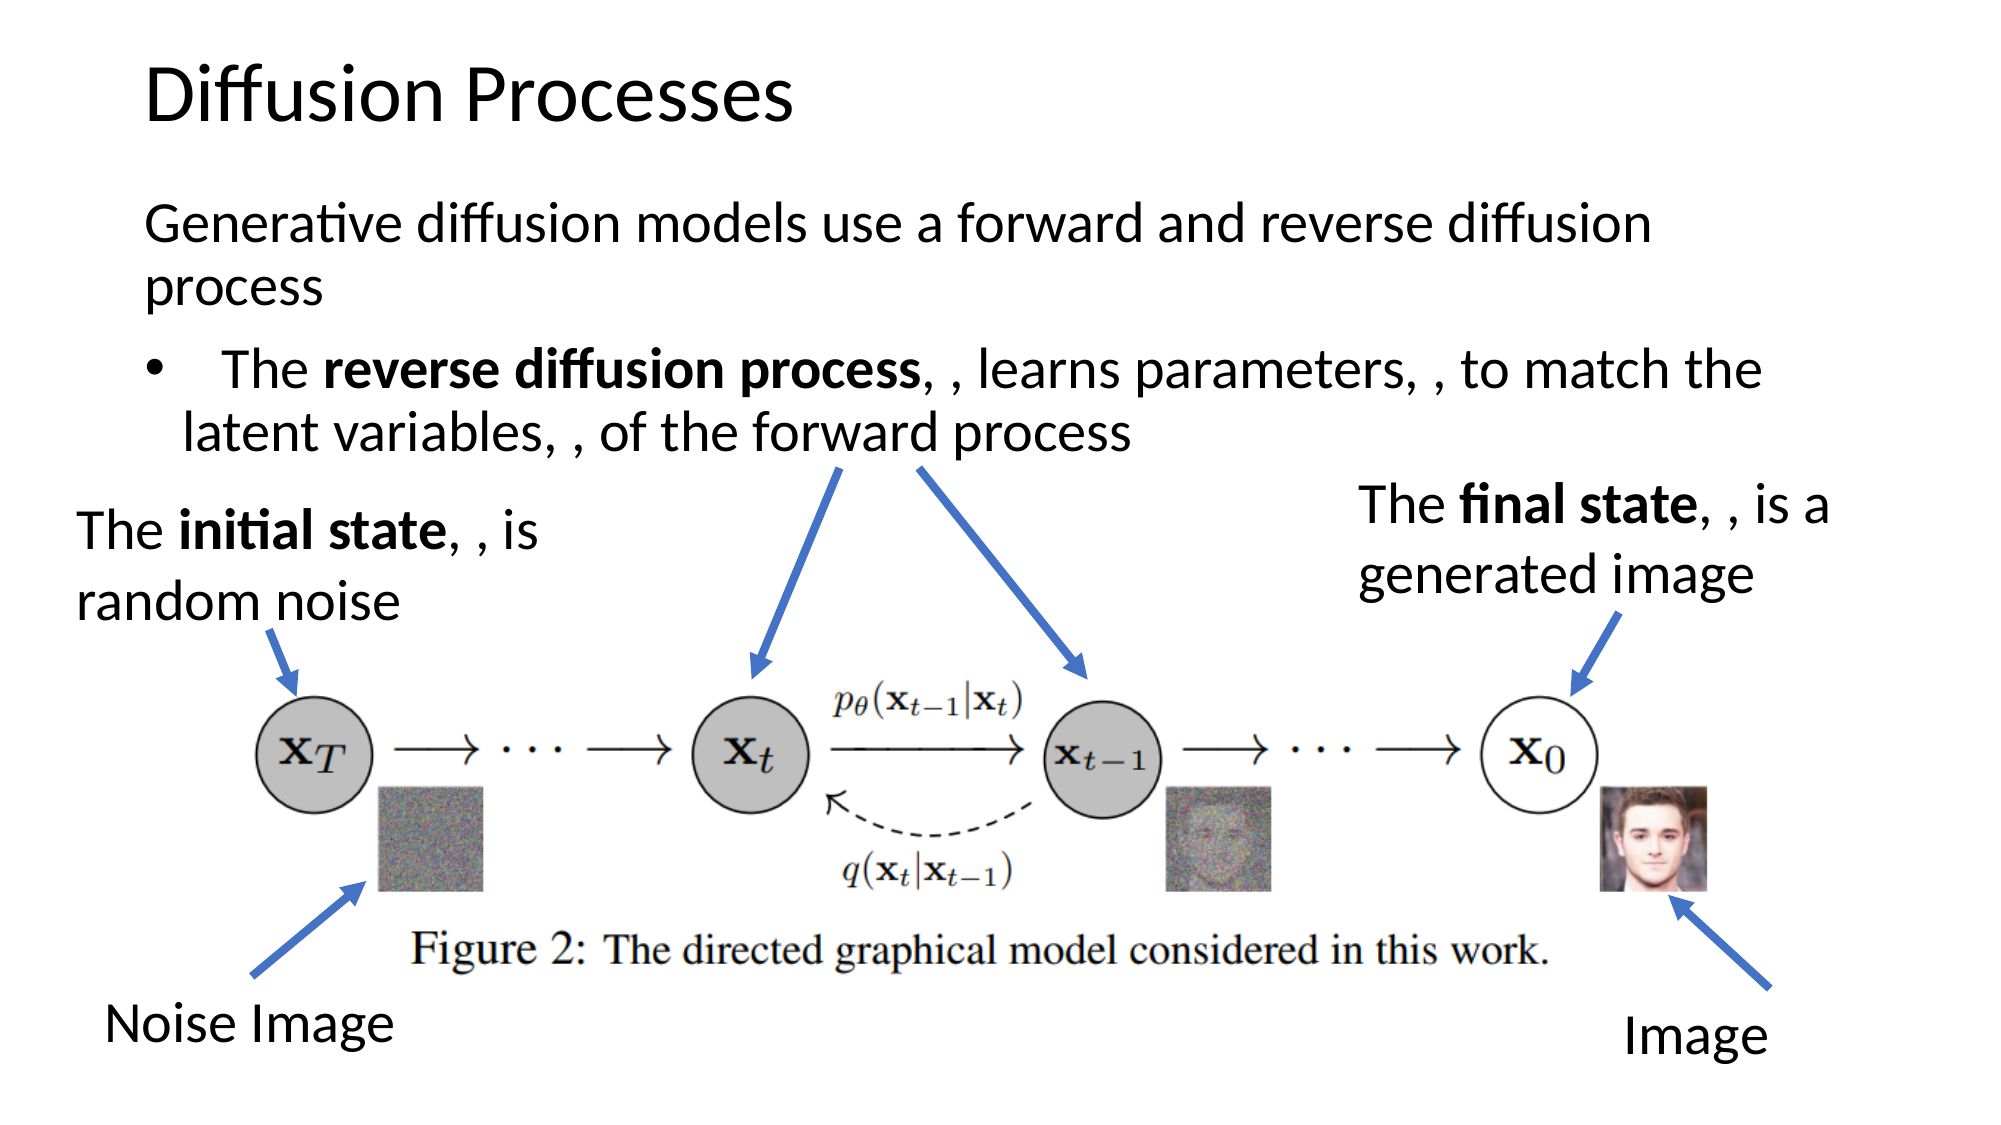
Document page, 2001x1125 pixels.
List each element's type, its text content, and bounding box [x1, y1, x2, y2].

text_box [251, 881, 367, 977]
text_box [918, 467, 1088, 680]
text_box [268, 629, 297, 697]
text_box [751, 467, 840, 680]
title Diffusion Processes [129, 22, 1855, 166]
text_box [1667, 894, 1770, 989]
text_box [1570, 614, 1620, 697]
picture [233, 673, 1719, 989]
